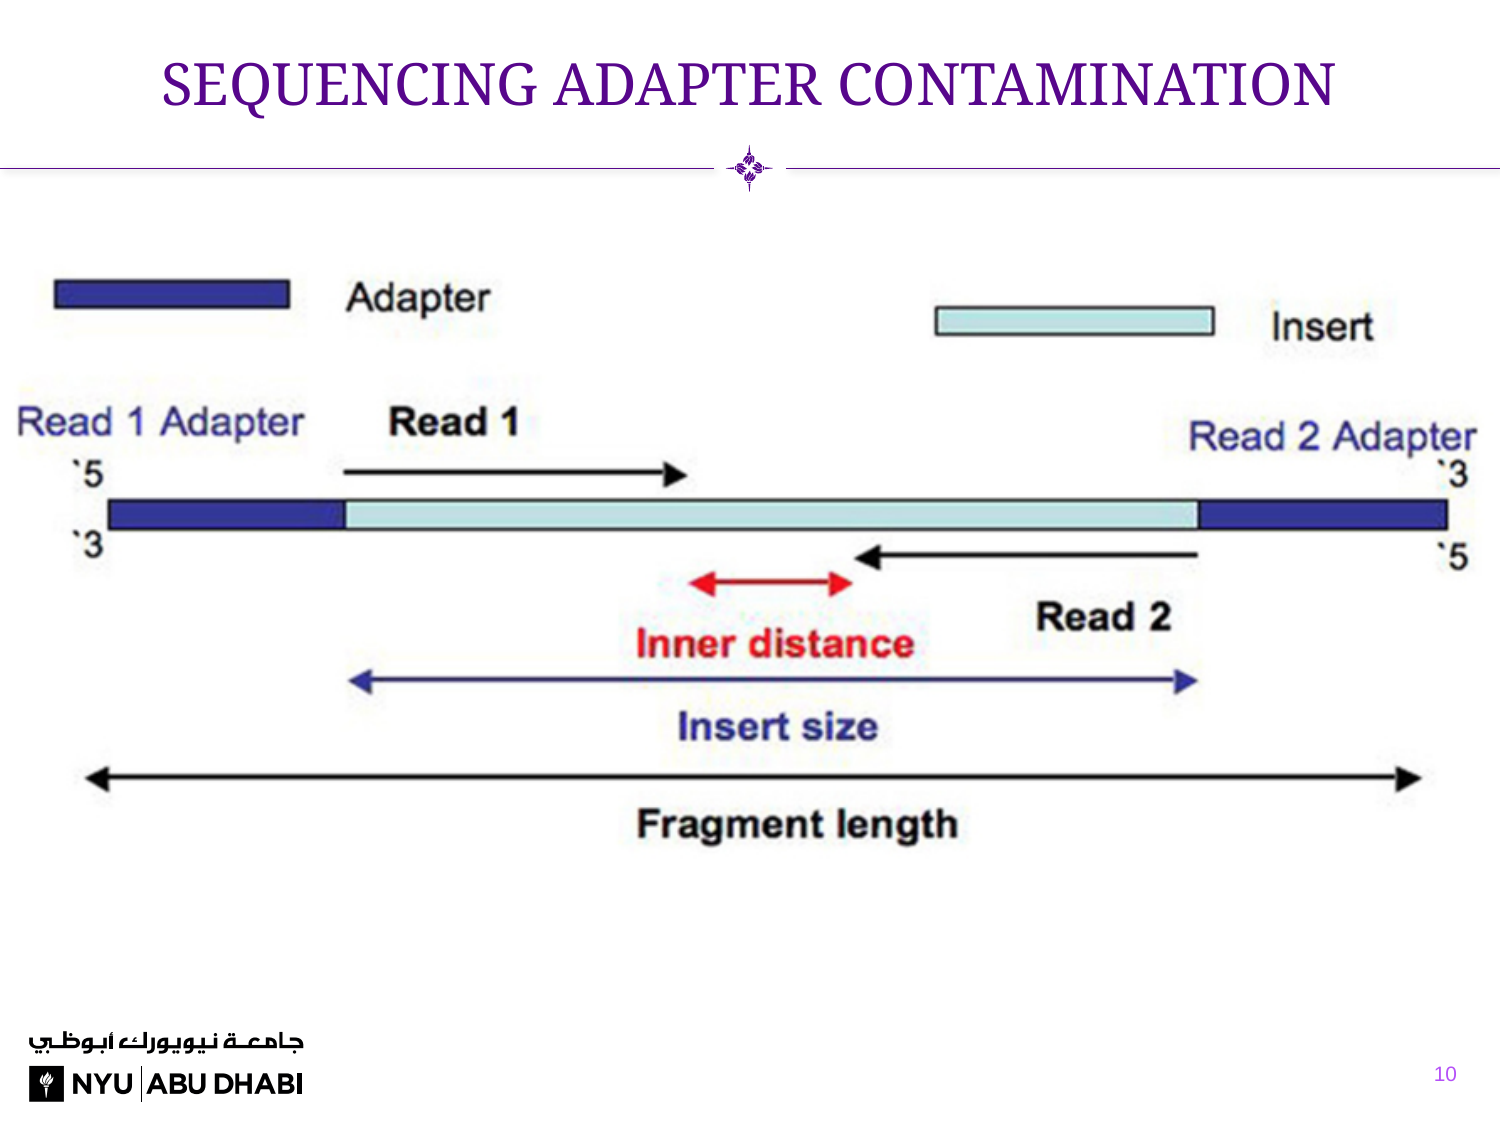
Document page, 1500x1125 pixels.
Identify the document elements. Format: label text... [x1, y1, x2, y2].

picture [0, 251, 1500, 870]
slide_number 10 [1121, 1042, 1472, 1103]
title Sequencing adapter contamination [27, 27, 1472, 138]
